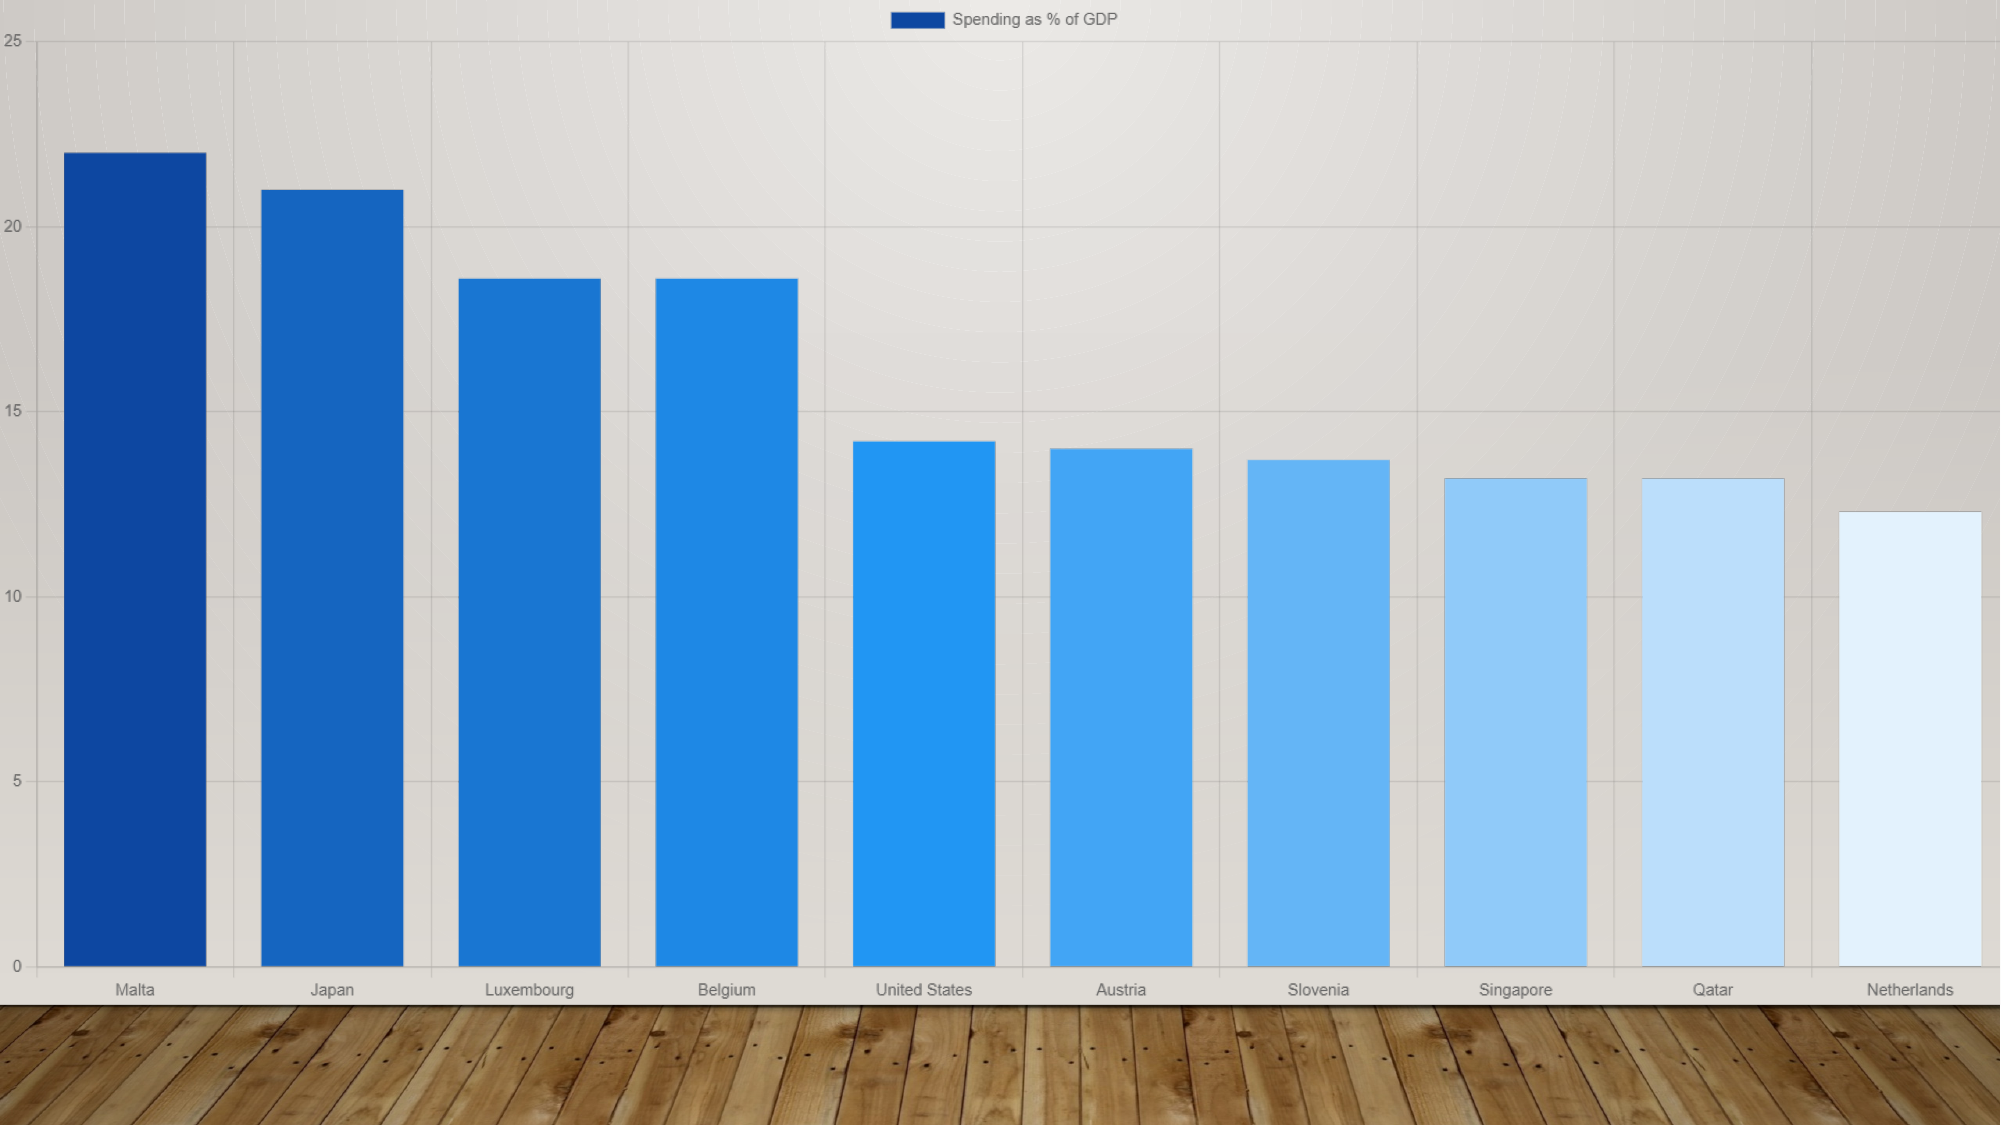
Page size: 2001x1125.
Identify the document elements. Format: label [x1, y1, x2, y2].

picture [0, 1005, 2000, 1125]
list [0, 0, 2000, 1005]
